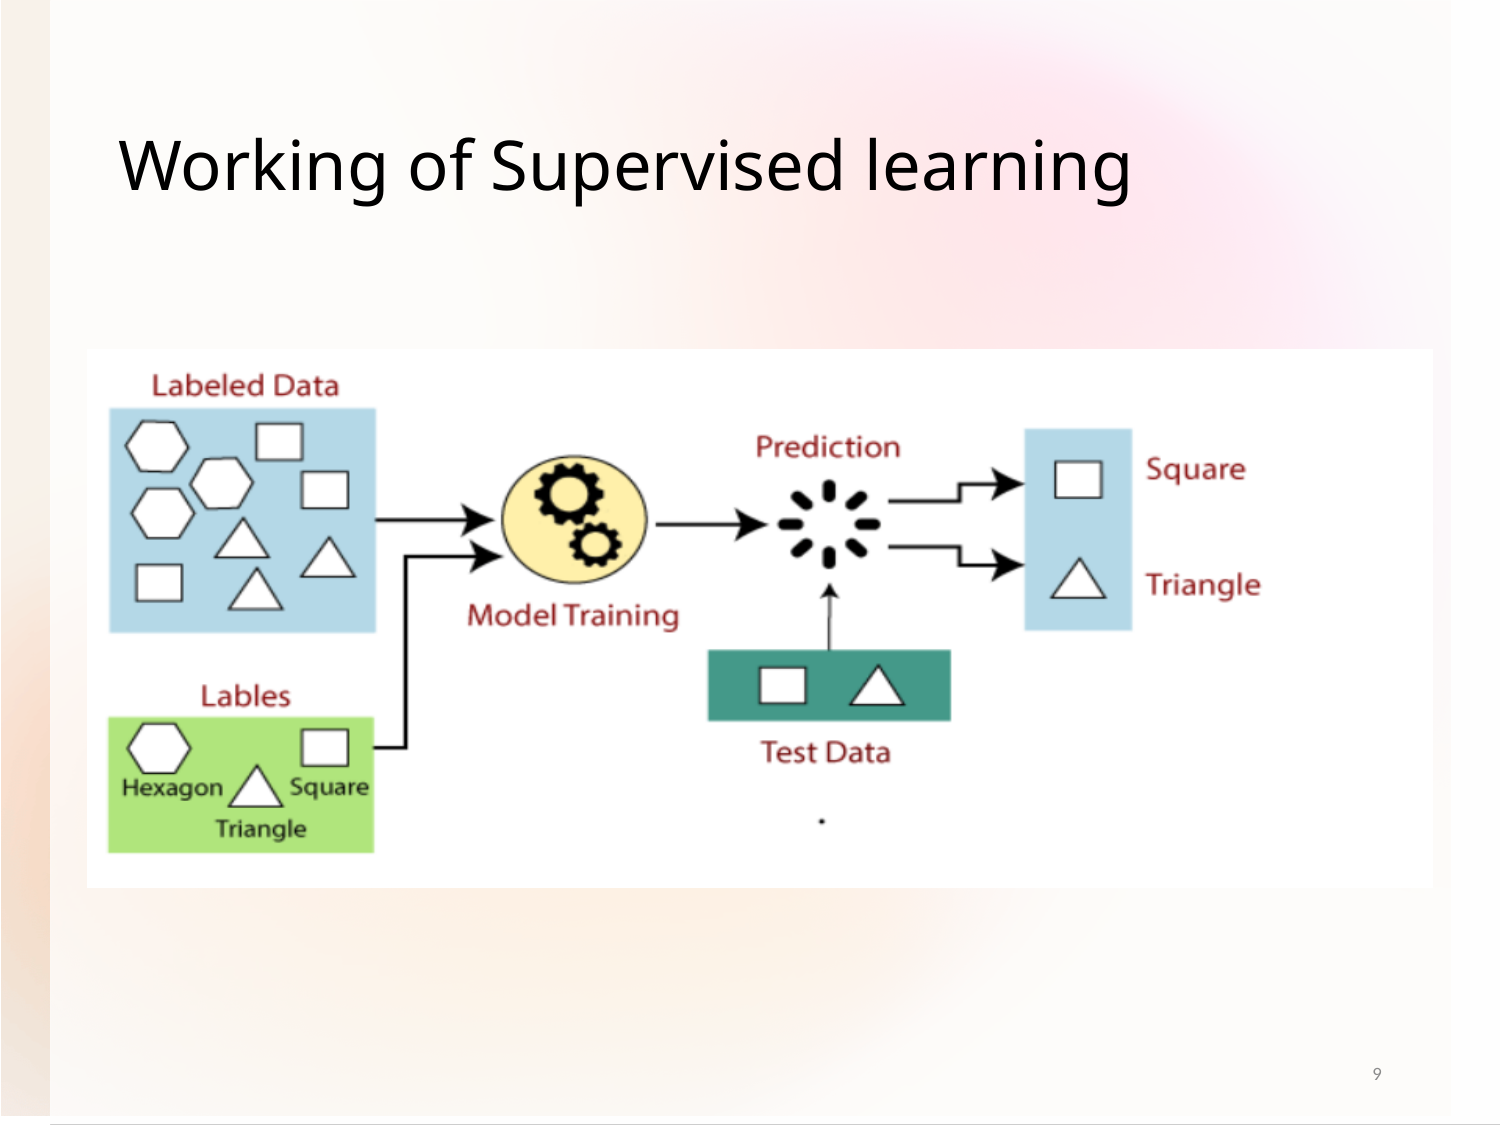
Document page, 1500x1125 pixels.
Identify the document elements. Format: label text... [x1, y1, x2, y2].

picture [0, 0, 1500, 1125]
slide_number 9 [1059, 1042, 1397, 1103]
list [87, 349, 1433, 888]
title Working of Supervised learning [103, 59, 1397, 278]
